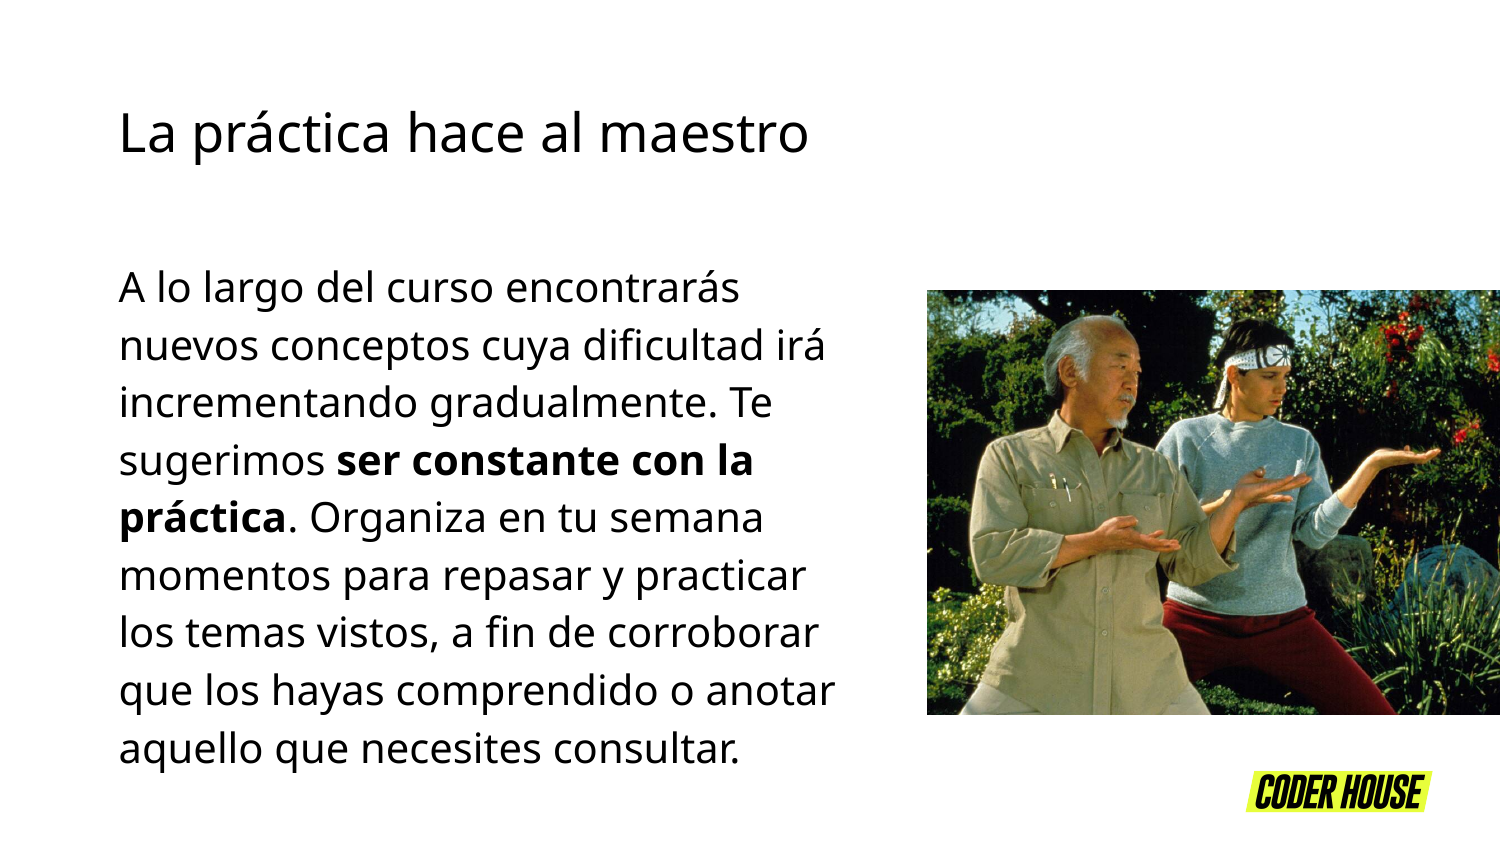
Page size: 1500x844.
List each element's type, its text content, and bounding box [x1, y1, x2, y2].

text_box A lo largo del curso encontrarás nuevos conceptos cuya dificultad irá incrementando gradualmente. Te sugerimos ser constante con la práctica. Organiza en tu semana momentos para repasar y practicar los temas vistos, a fin de corroborar que los hayas comprendido o anotar aquello que necesites consultar. [103, 290, 888, 735]
picture [927, 289, 1500, 715]
picture [1241, 764, 1437, 819]
text_box La práctica hace al maestro [103, 83, 1308, 225]
